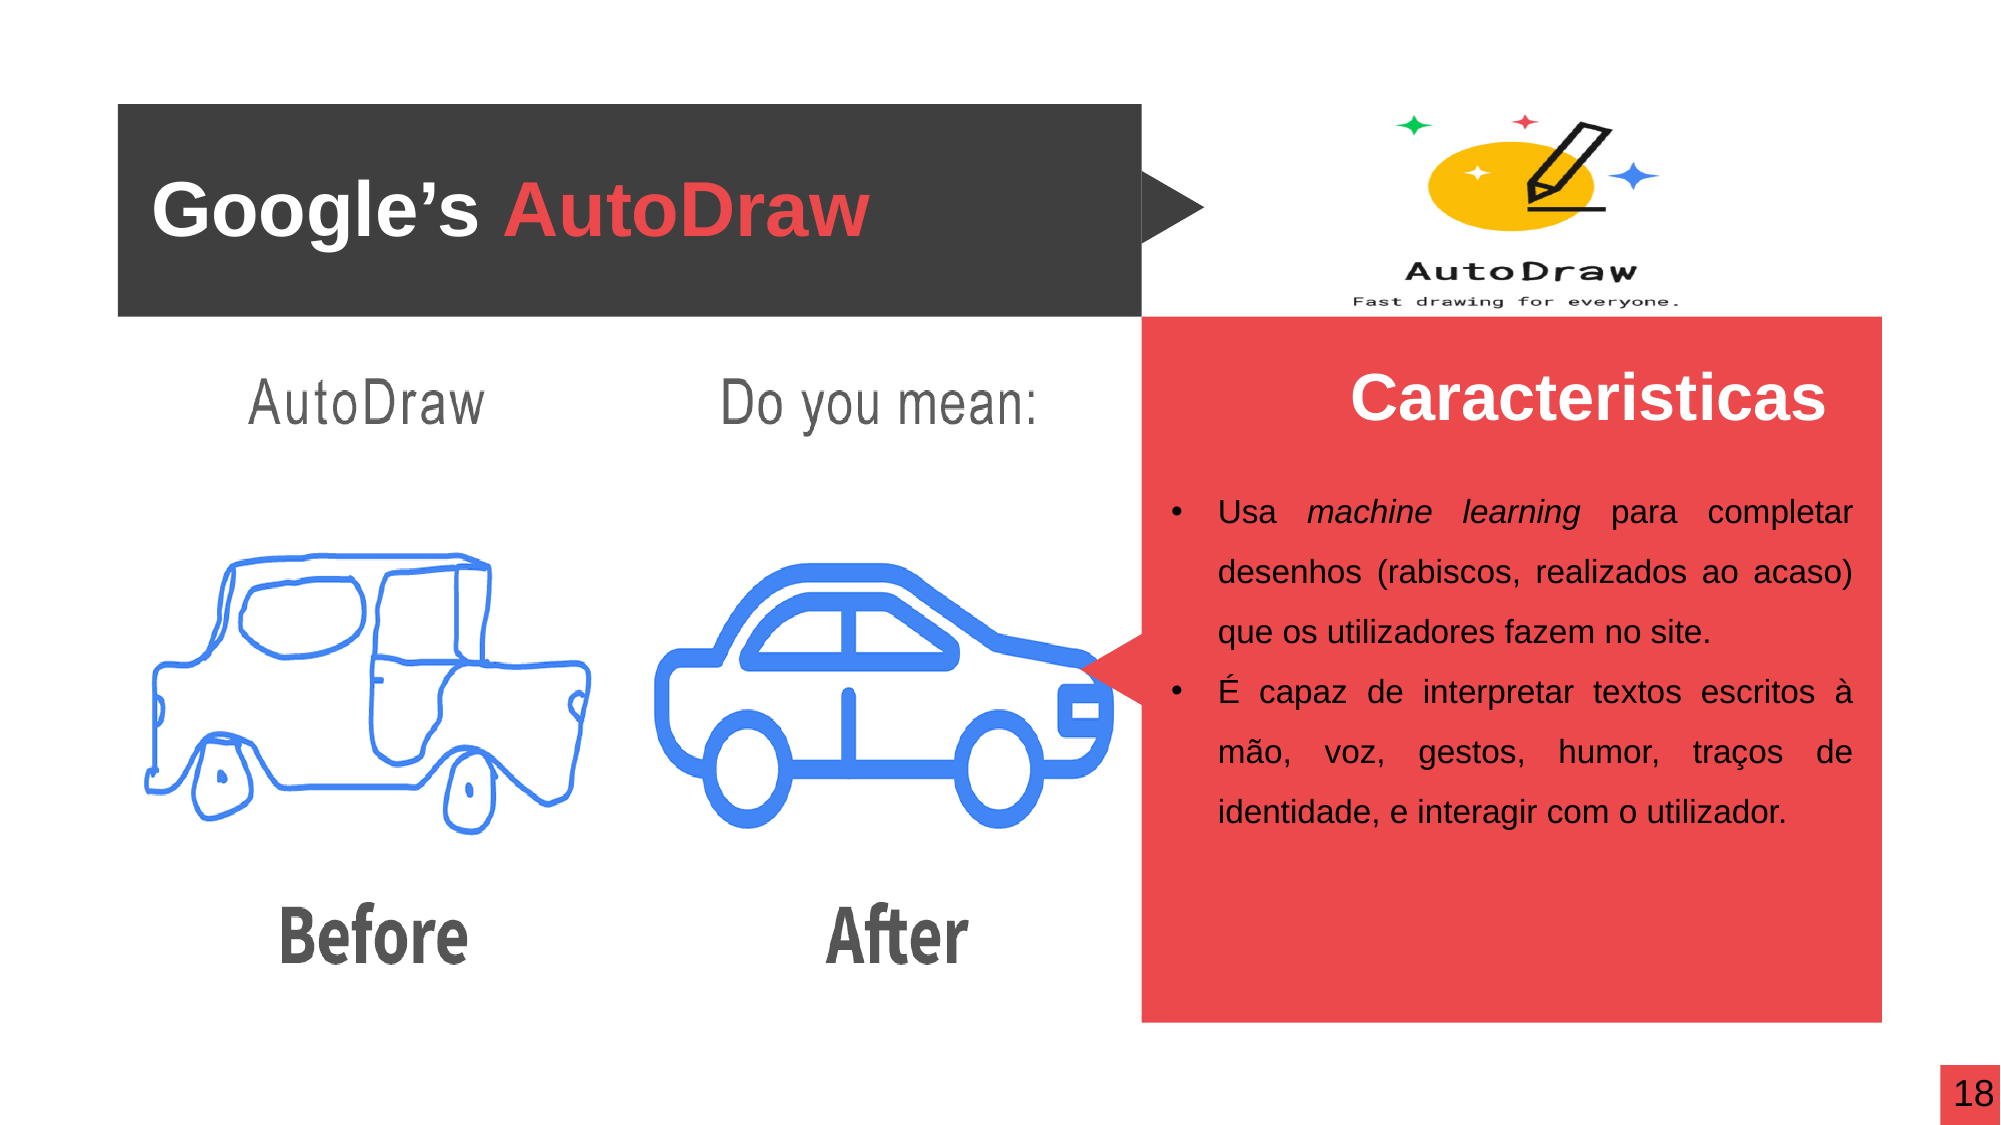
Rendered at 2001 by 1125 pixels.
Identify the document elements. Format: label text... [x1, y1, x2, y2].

text_box 18 [1931, 1061, 2000, 1122]
text_box Google’s AutoDraw [136, 108, 1114, 302]
picture [117, 95, 1883, 1021]
text_box Usa machine learning para completar desenhos (rabiscos, realizados ao acaso) que os utilizadores fazem no site. É capaz de interpretar textos escritos à mão, voz, gestos, humor, traços de identidade, e interagir com o utilizador. [1156, 463, 1869, 838]
text_box [1148, 333, 1884, 1025]
text_box [116, 102, 1136, 315]
text_box Caracteristicas [1180, 335, 1843, 463]
